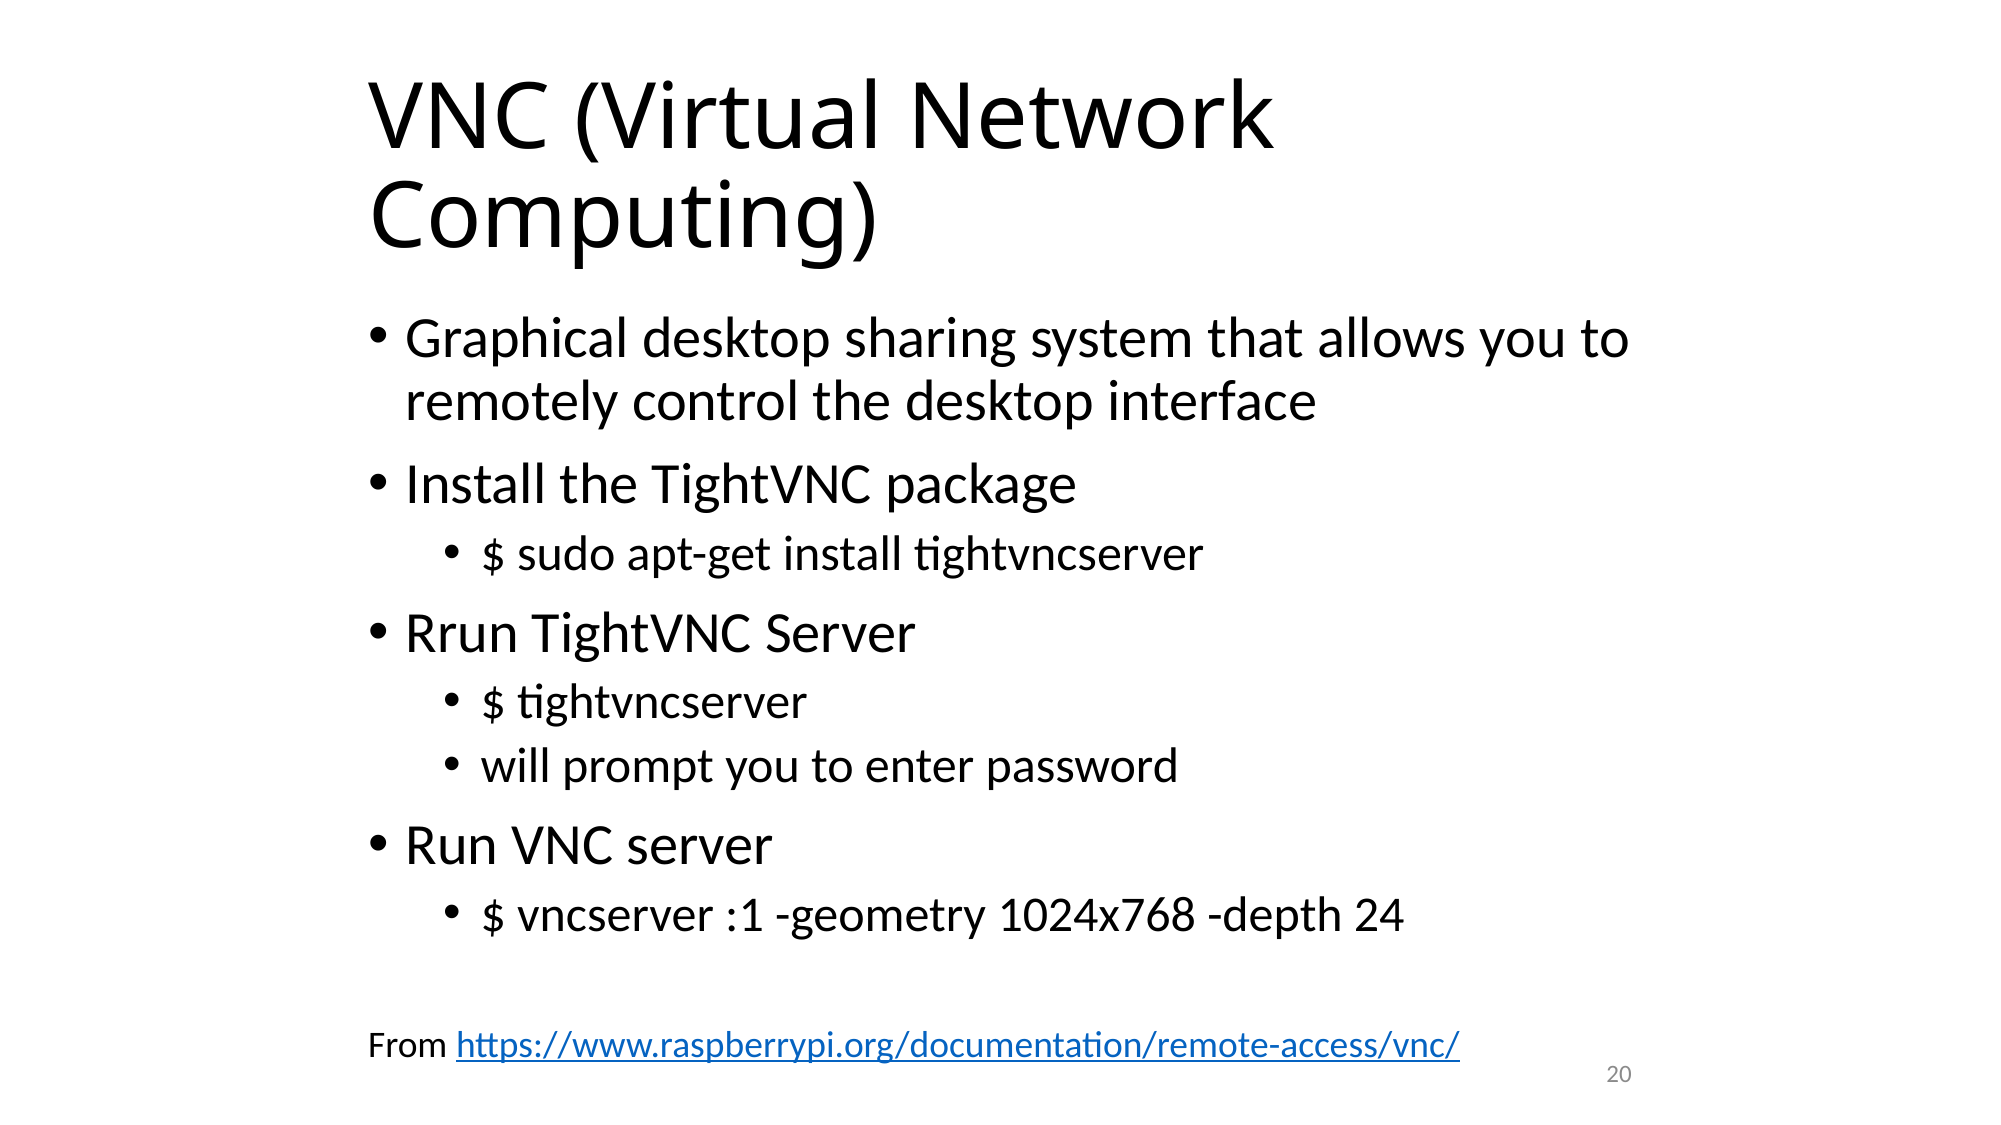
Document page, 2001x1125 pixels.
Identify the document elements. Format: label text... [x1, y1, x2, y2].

title VNC (Virtual Network Computing) [353, 59, 1647, 278]
text_box From https://www.raspberrypi.org/documentation/remote-access/vnc/ [353, 1012, 1535, 1073]
list Graphical desktop sharing system that allows you to remotely control the desktop interface Install the TightVNC package $ sudo apt-get install tightvncserver Rrun TightVNC Server $ tightvncserver will prompt you to enter password Run VNC server $ vncserver :1 -geometry 1024x768 -depth 24 [353, 299, 1647, 1014]
slide_number 20 [1309, 1042, 1647, 1103]
